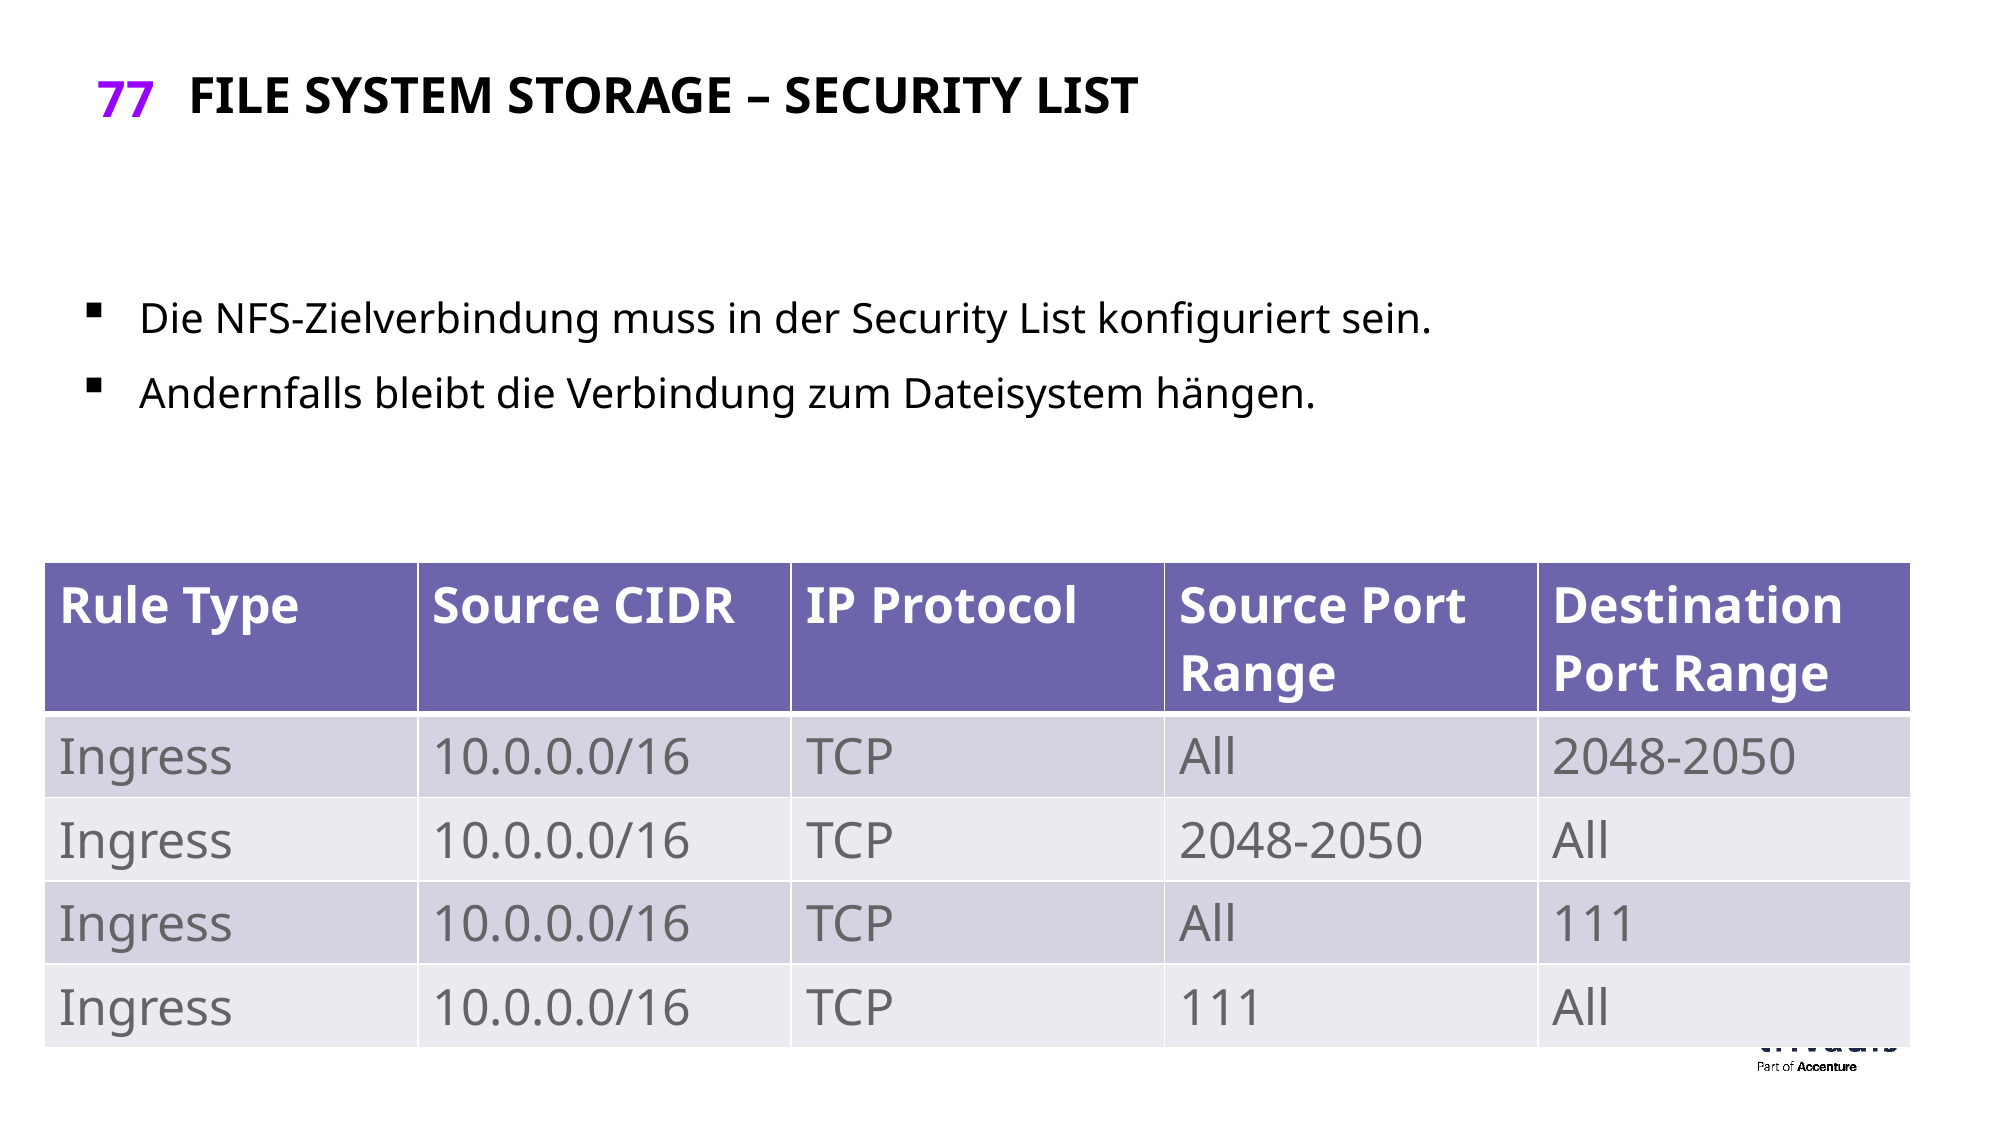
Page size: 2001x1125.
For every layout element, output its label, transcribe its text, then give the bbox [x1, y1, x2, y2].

table_header IP Protocol​ [792, 563, 1164, 711]
table_cell 111​ [1165, 965, 1537, 1047]
picture [1757, 1062, 1897, 1071]
table_cell TCP​ [792, 717, 1164, 797]
table_cell TCP​ [792, 798, 1164, 880]
table_cell Ingress​ [45, 965, 417, 1047]
table_cell Ingress​ [45, 798, 417, 880]
table_cell All​ [1539, 798, 1910, 880]
table_cell TCP​ [792, 965, 1164, 1047]
table_cell 10.0.0.0/16​ [419, 798, 790, 880]
table_cell All​ [1165, 717, 1537, 797]
table_cell 10.0.0.0/16​ [419, 882, 790, 963]
table_cell Ingress​ [45, 717, 417, 797]
table_cell All​ [1539, 965, 1910, 1047]
table_cell 111​ [1539, 882, 1910, 963]
table_header Source CIDR​ [419, 563, 790, 711]
list Die NFS-Zielverbindung muss in der Security List konfiguriert sein. Andernfalls bleibt die Verbindung zum Dateisystem hängen. [65, 284, 1933, 1062]
table_cell 2048-2050​ [1165, 798, 1537, 880]
table_cell 10.0.0.0/16​ [419, 717, 790, 797]
table_cell 2048-2050​ [1539, 717, 1910, 797]
table_cell Ingress​ [45, 882, 417, 963]
table_cell TCP​ [792, 882, 1164, 963]
title File System storage – security list [170, 63, 1933, 136]
table_header Source Port Range​ [1165, 563, 1537, 711]
table_header Destination Port Range​ [1539, 563, 1910, 711]
table_header Rule Type​ [45, 563, 417, 711]
table_cell 10.0.0.0/16​ [419, 965, 790, 1047]
table_cell All​ [1165, 882, 1537, 963]
